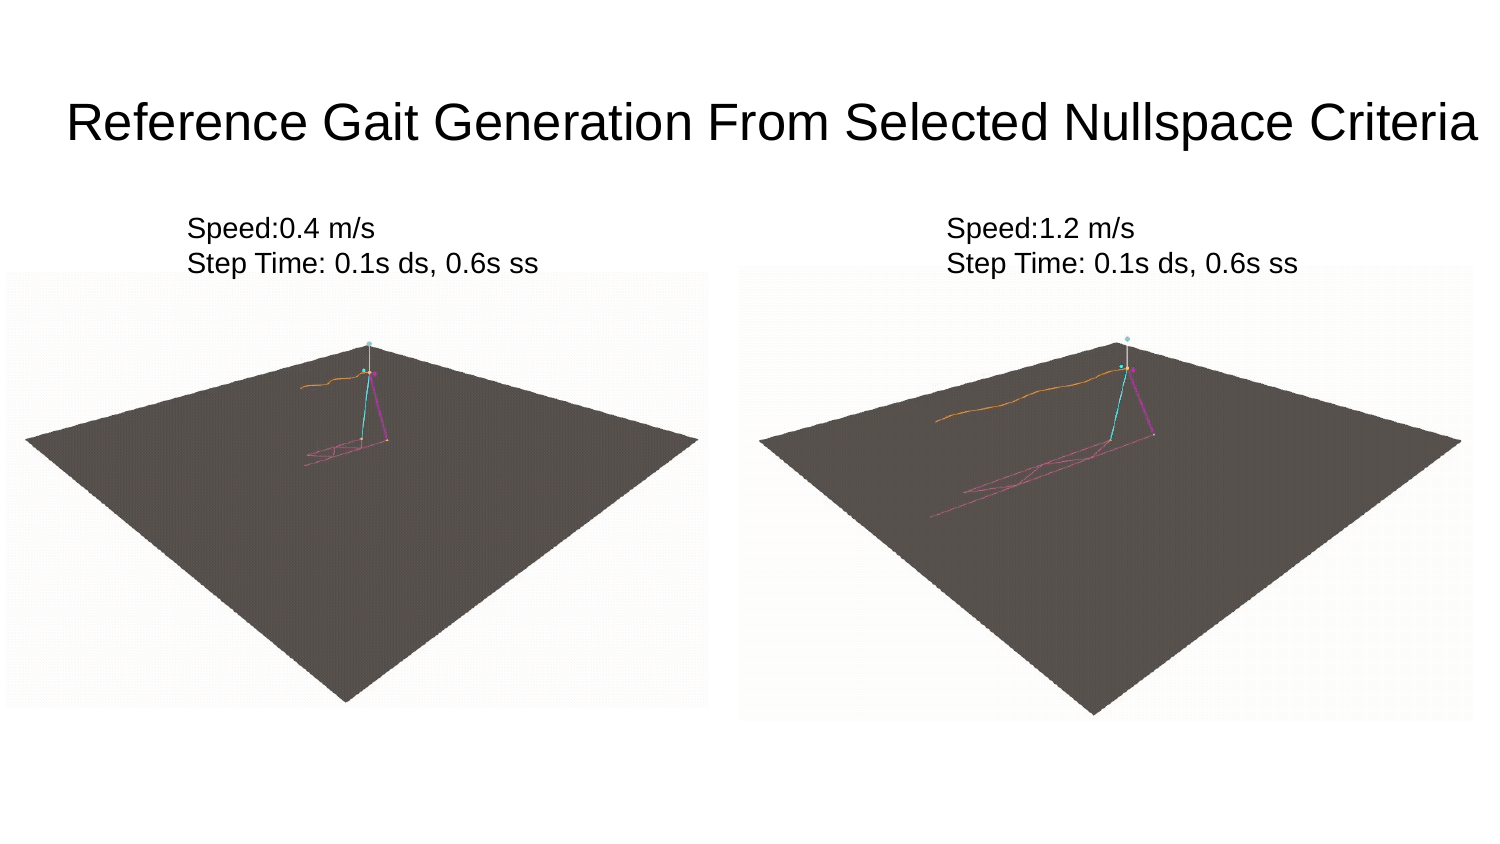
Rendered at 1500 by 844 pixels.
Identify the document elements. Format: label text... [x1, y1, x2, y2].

picture [6, 271, 710, 708]
text_box Speed:0.4 m/s Step Time: 0.1s ds, 0.6s ss [172, 201, 629, 270]
text_box Speed:1.2 m/s Step Time: 0.1s ds, 0.6s ss [931, 201, 1389, 264]
picture [739, 266, 1473, 722]
title Reference Gait Generation From Selected Nullspace Criteria [51, 72, 1500, 167]
